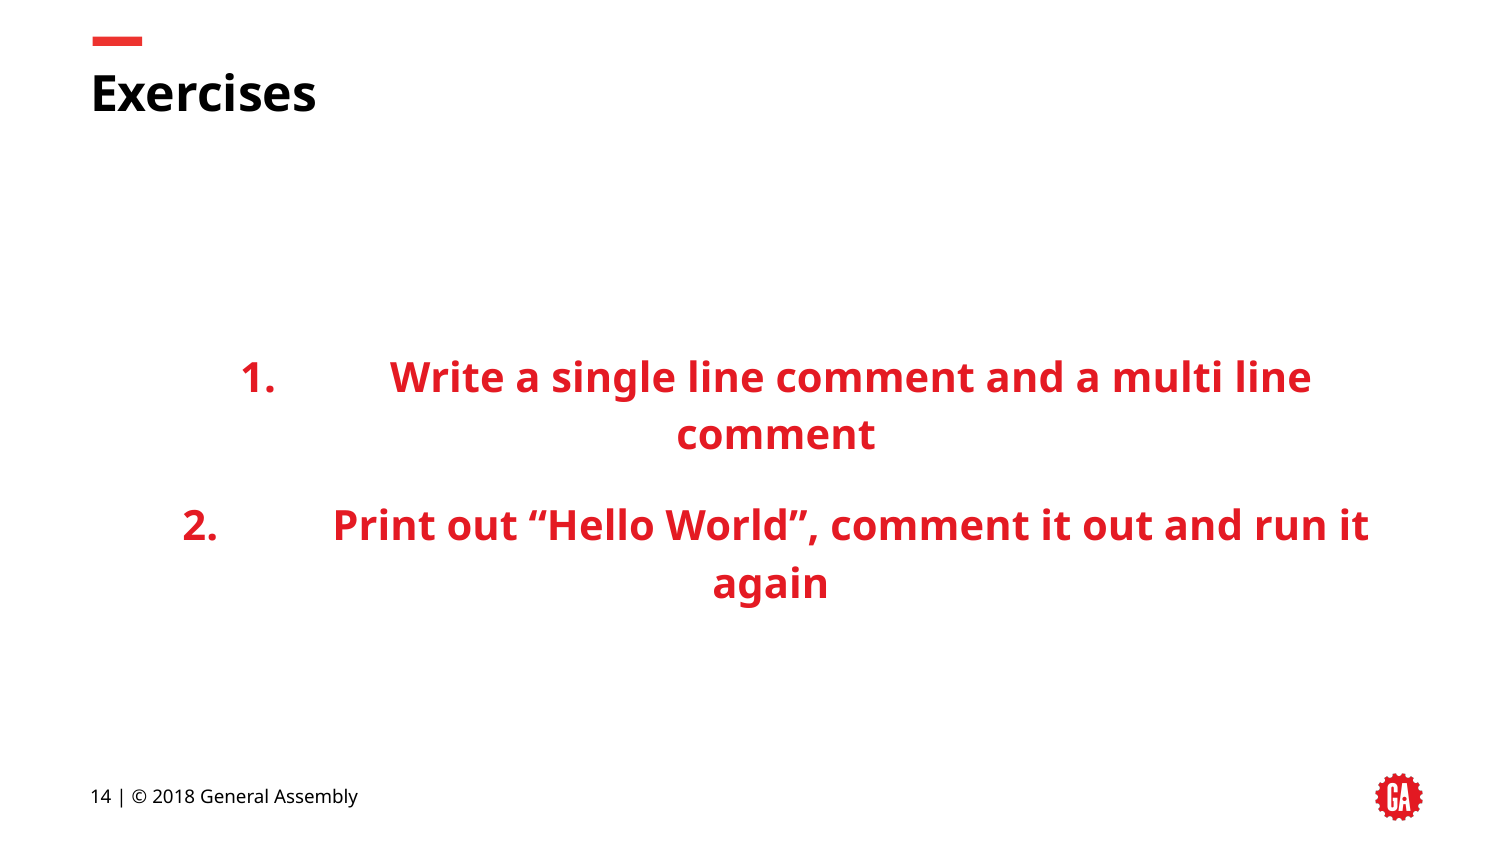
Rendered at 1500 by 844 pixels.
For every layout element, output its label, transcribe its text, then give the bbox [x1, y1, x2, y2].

title Exercises [75, 46, 1473, 140]
picture [1373, 771, 1425, 823]
list 1. Write a single line comment and a multi line comment 2. Print out “Hello World”, comment it out and run it again [54, 205, 1424, 745]
slide_number ‹#› | © 2018 General Assembly [75, 764, 545, 830]
